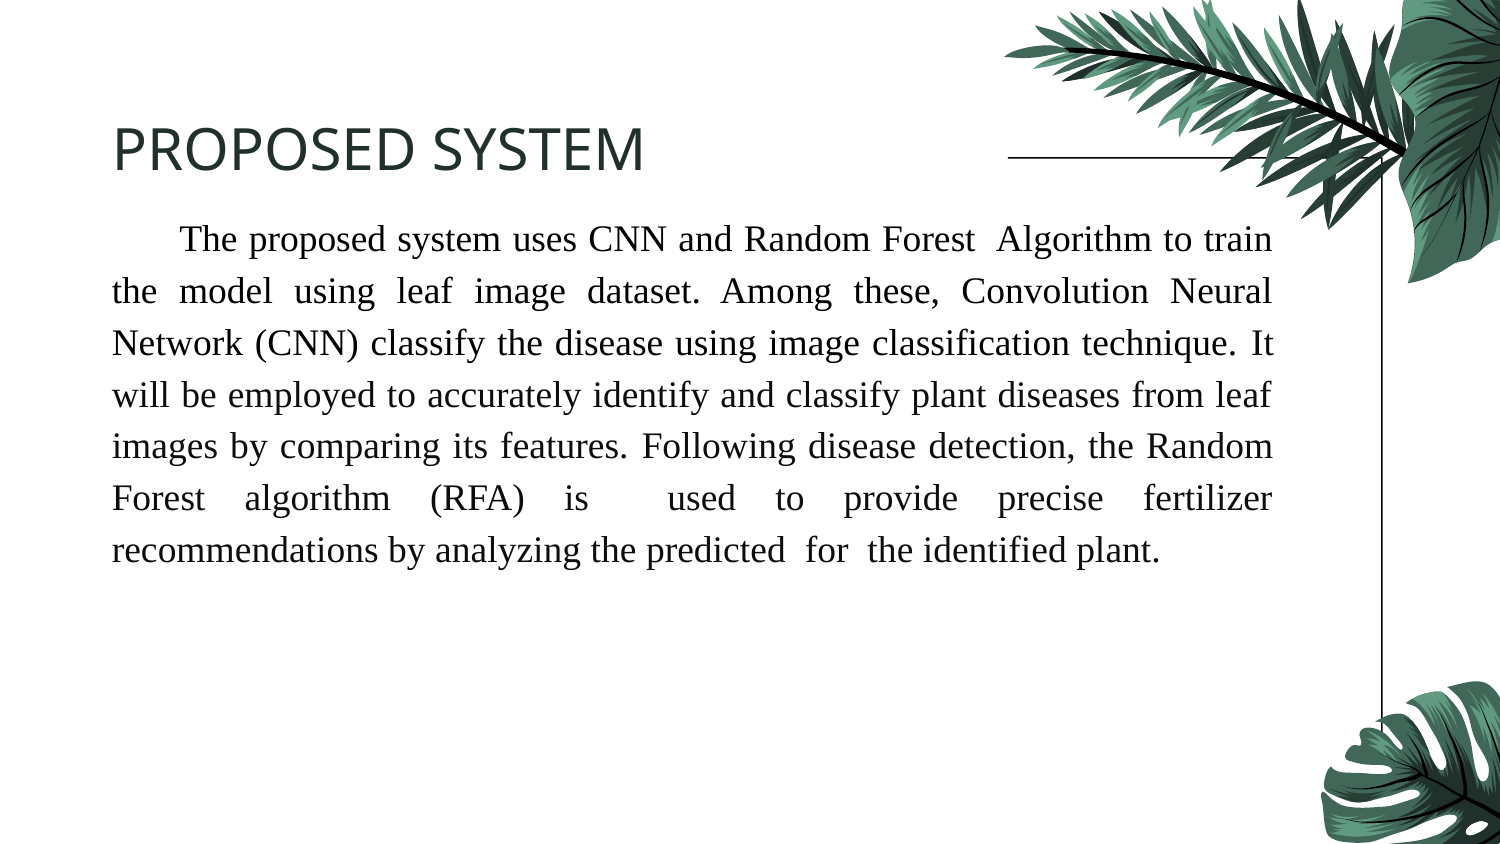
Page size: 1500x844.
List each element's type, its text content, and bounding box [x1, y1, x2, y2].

subtitle The proposed system uses CNN and Random Forest Algorithm to train the model using leaf image dataset. Among these, Convolution Neural Network (CNN) classify the disease using image classification technique. It will be employed to accurately identify and classify plant diseases from leaf images by comparing its features. Following disease detection, the Random Forest algorithm (RFA) is used to provide precise fertilizer recommendations by analyzing the predicted for the identified plant. [96, 192, 1290, 629]
title PROPOSED SYSTEM [96, 97, 948, 192]
